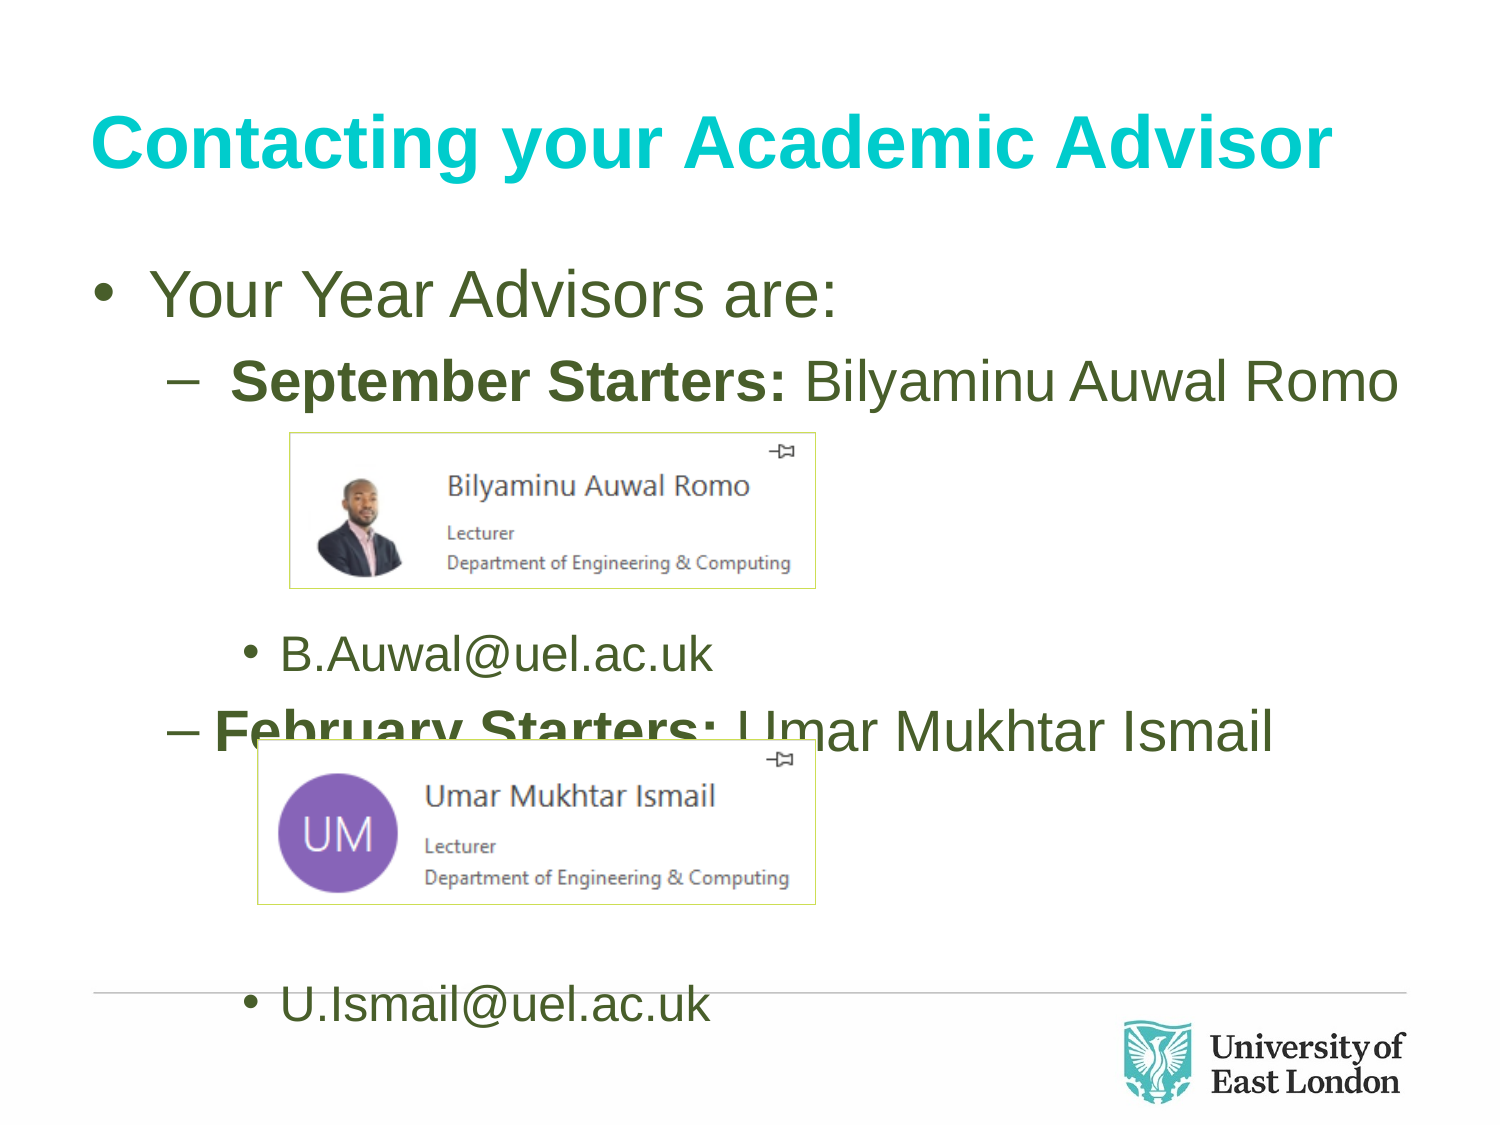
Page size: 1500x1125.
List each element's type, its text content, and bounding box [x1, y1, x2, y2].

picture [288, 432, 816, 589]
picture [256, 739, 816, 906]
title Contacting your Academic Advisor [75, 45, 1412, 233]
list Your Year Advisors are: September Starters: Bilyaminu Auwal Romo B.Auwal@uel.ac.uk February Starters: Umar Mukhtar Ismail U.Ismail@uel.ac.uk [77, 243, 1447, 1047]
picture [0, 980, 1500, 1125]
